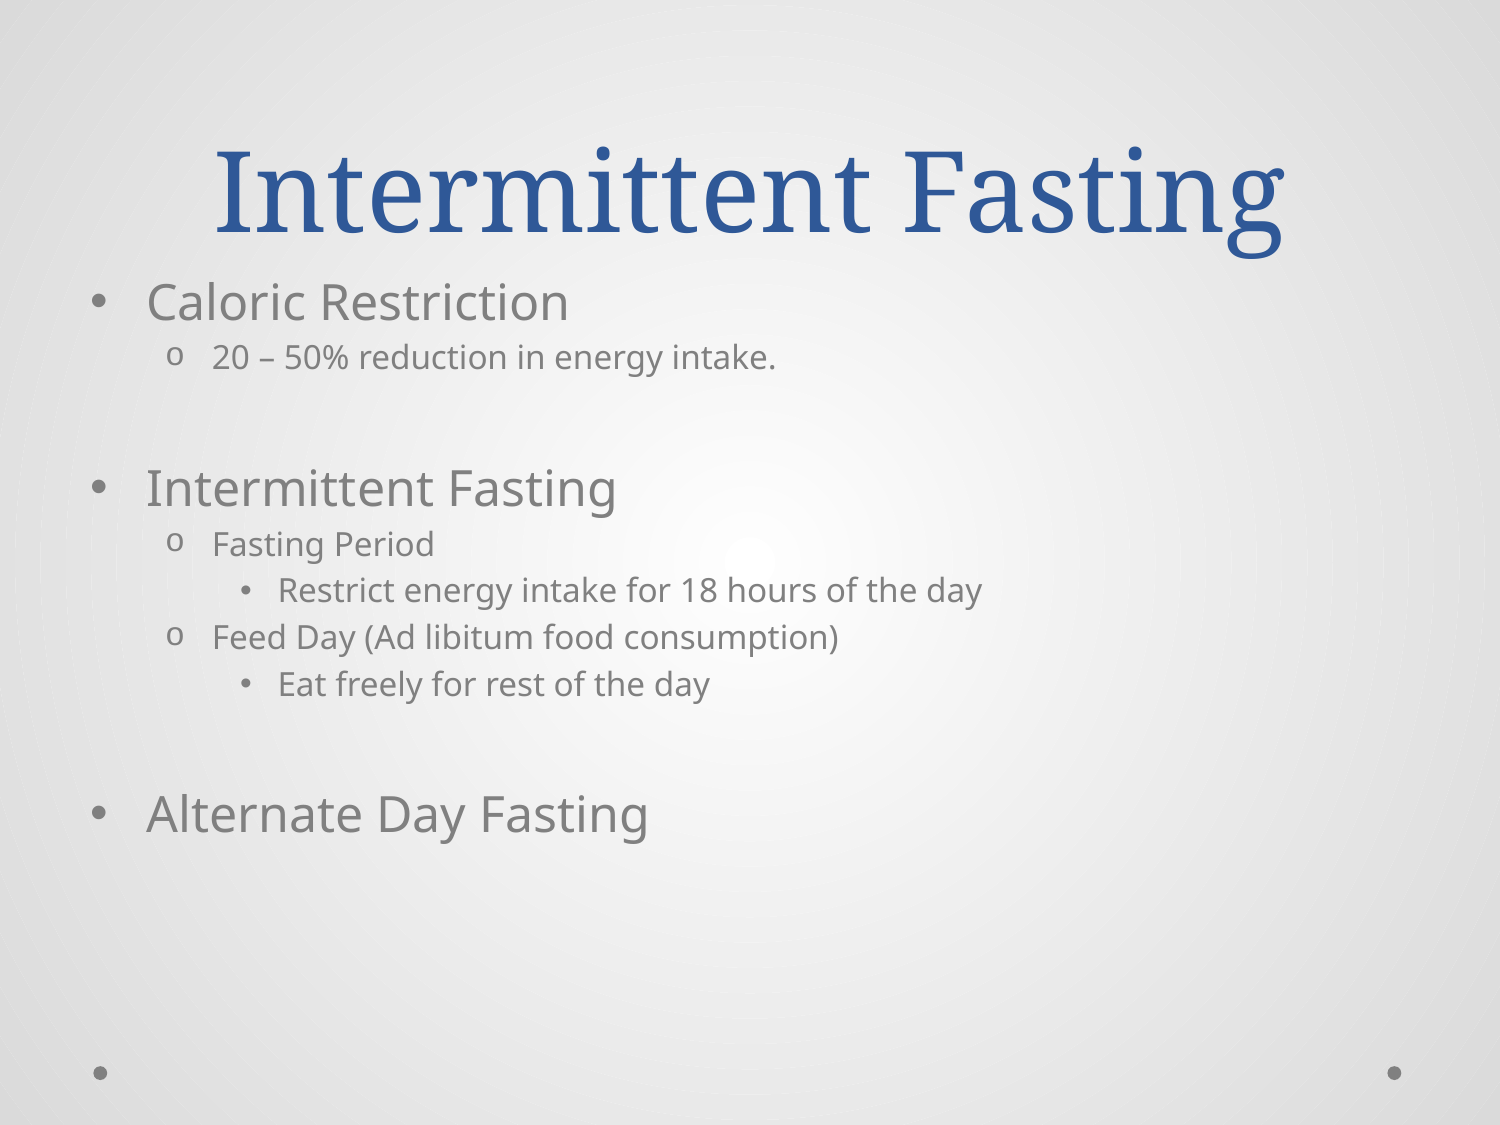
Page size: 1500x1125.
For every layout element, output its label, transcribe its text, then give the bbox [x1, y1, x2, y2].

list Caloric Restriction 20 – 50% reduction in energy intake. Intermittent Fasting Fasting Period Restrict energy intake for 18 hours of the day Feed Day (Ad libitum food consumption) Eat freely for rest of the day Alternate Day Fasting [75, 262, 1425, 1005]
title Intermittent Fasting [75, 0, 1425, 262]
